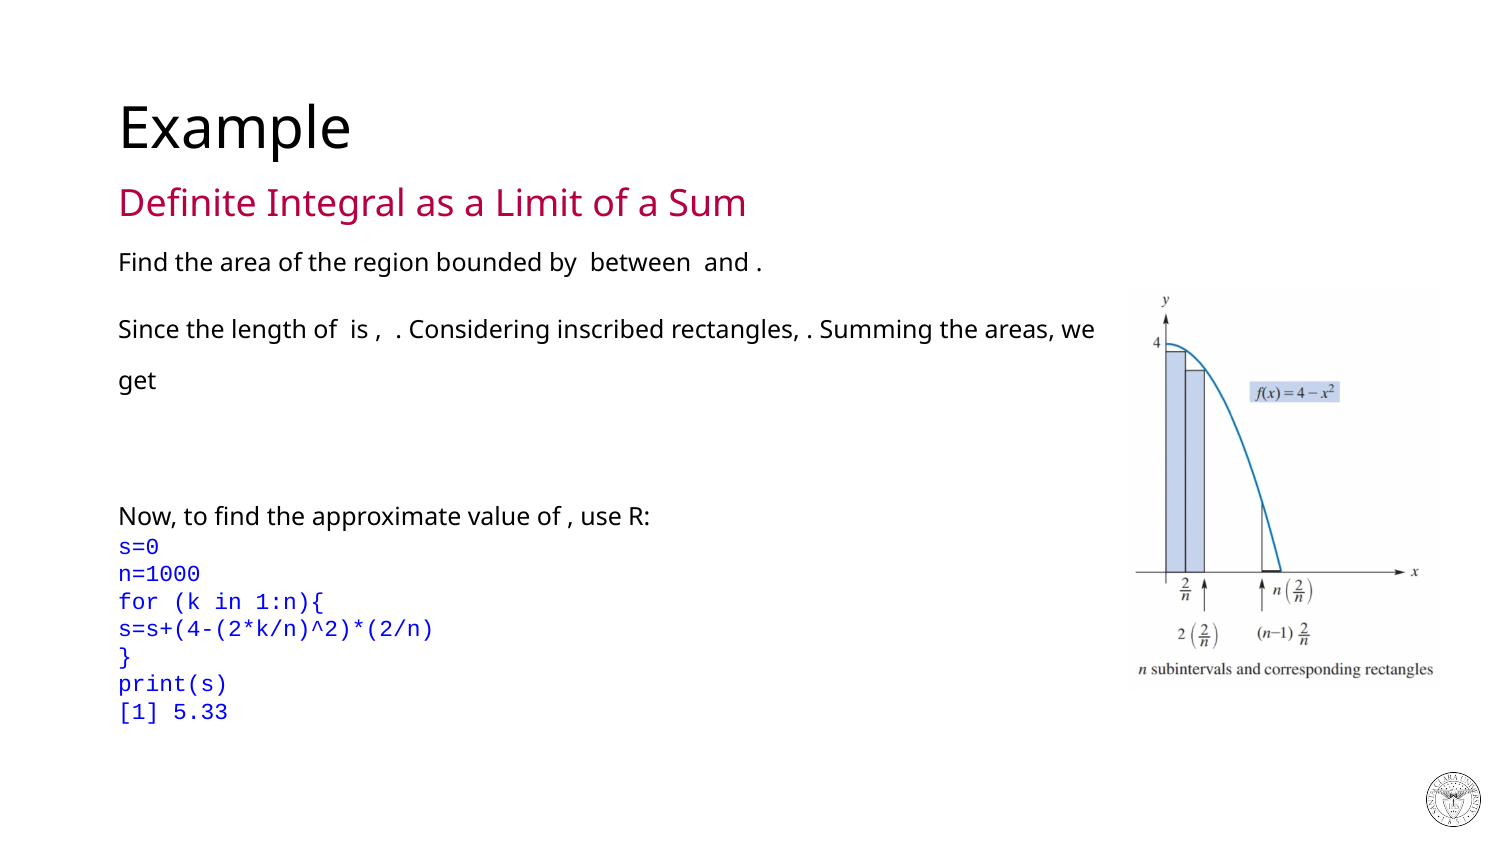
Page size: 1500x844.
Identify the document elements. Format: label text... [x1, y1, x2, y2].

picture [1128, 288, 1438, 691]
picture [1426, 772, 1481, 827]
list Definite Integral as a Limit of a Sum [103, 176, 764, 243]
title Example [103, 44, 1397, 169]
